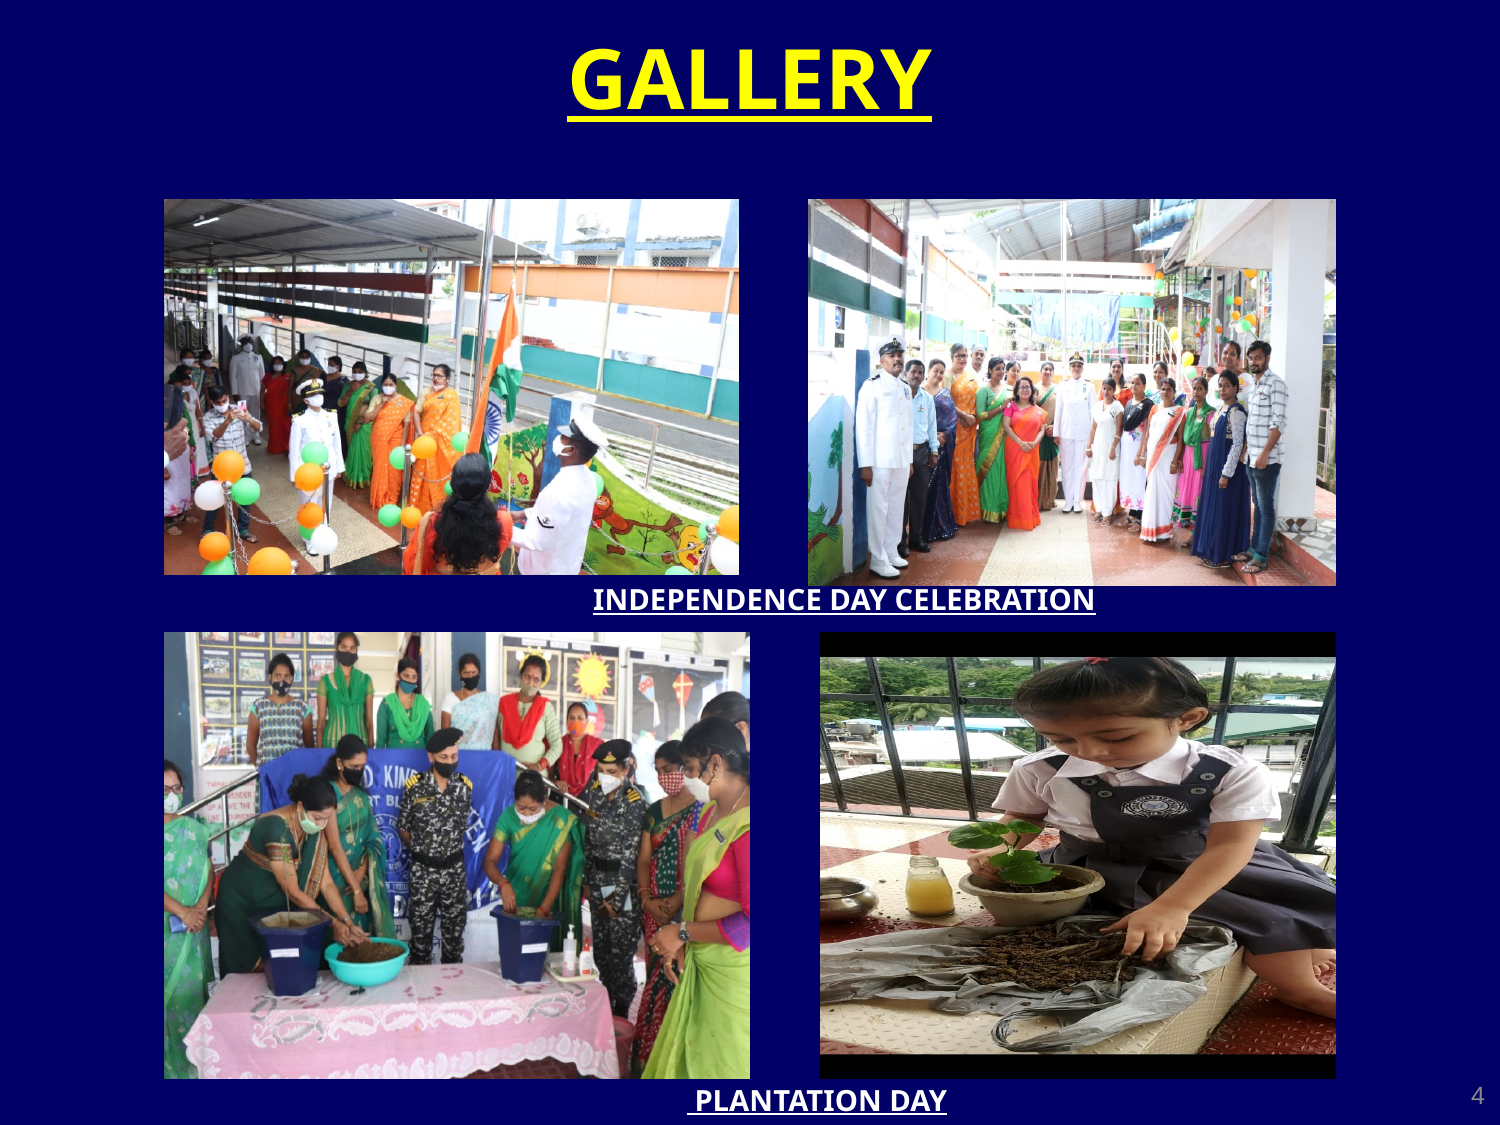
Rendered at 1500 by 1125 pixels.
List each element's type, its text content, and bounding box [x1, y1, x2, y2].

picture [163, 632, 751, 1079]
text_box INDEPENDENCE DAY CELEBRATION [539, 574, 1150, 624]
text_box PLANTATION DAY [492, 1074, 1143, 1125]
text_box GALLERY [0, 19, 1500, 134]
picture [819, 632, 1337, 1079]
slide_number 4 [1149, 1065, 1500, 1125]
picture [163, 198, 739, 575]
picture [807, 198, 1337, 587]
